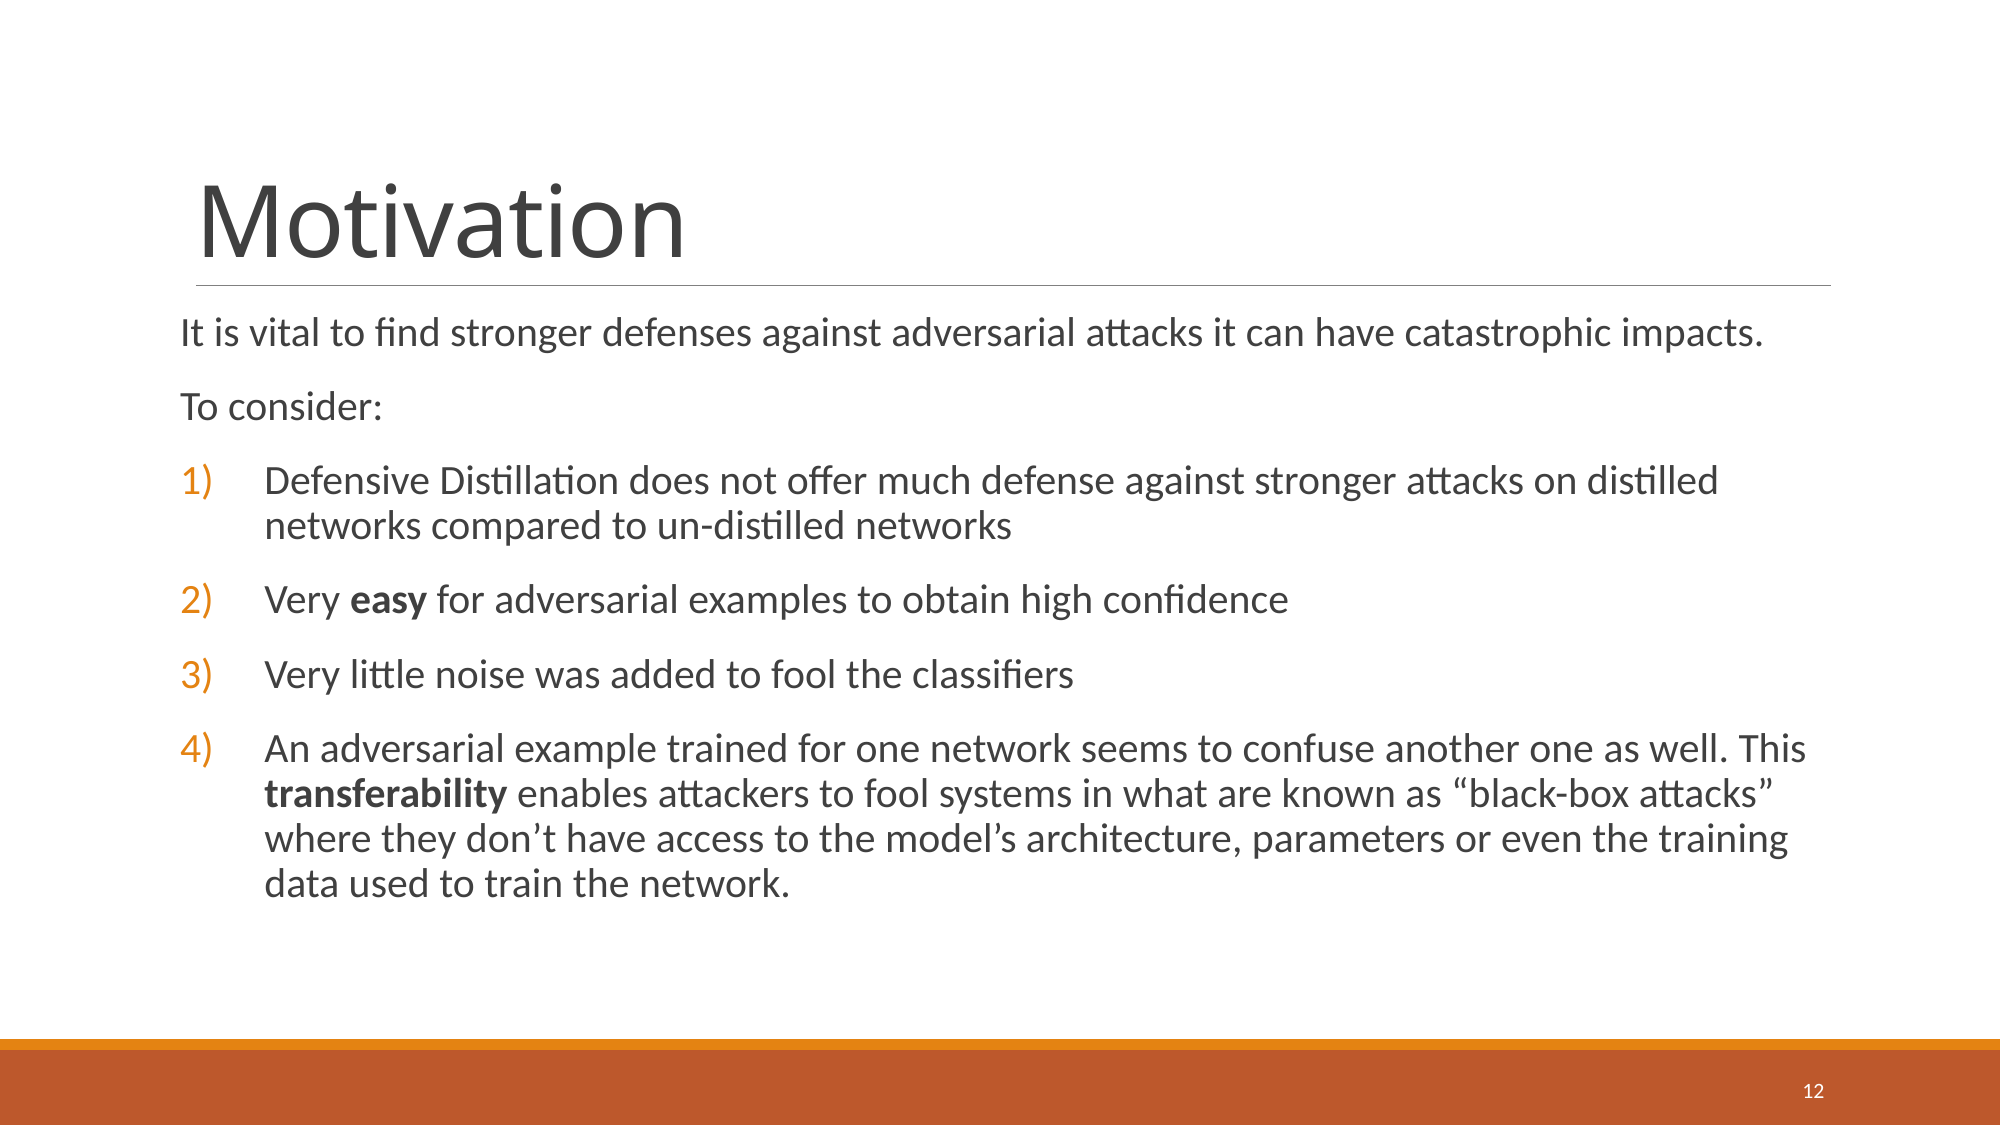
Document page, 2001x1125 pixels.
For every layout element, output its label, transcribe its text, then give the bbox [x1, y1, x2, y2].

list It is vital to find stronger defenses against adversarial attacks it can have catastrophic impacts. To consider: Defensive Distillation does not offer much defense against stronger attacks on distilled networks compared to un-distilled networks Very easy for adversarial examples to obtain high confidence Very little noise was added to fool the classifiers An adversarial example trained for one network seems to confuse another one as well. This transferability enables attackers to fool systems in what are known as “black-box attacks” where they don’t have access to the model’s architecture, parameters or even the training data used to train the network. [180, 302, 1830, 963]
slide_number 12 [1624, 1059, 1840, 1120]
title Motivation [180, 47, 1830, 285]
